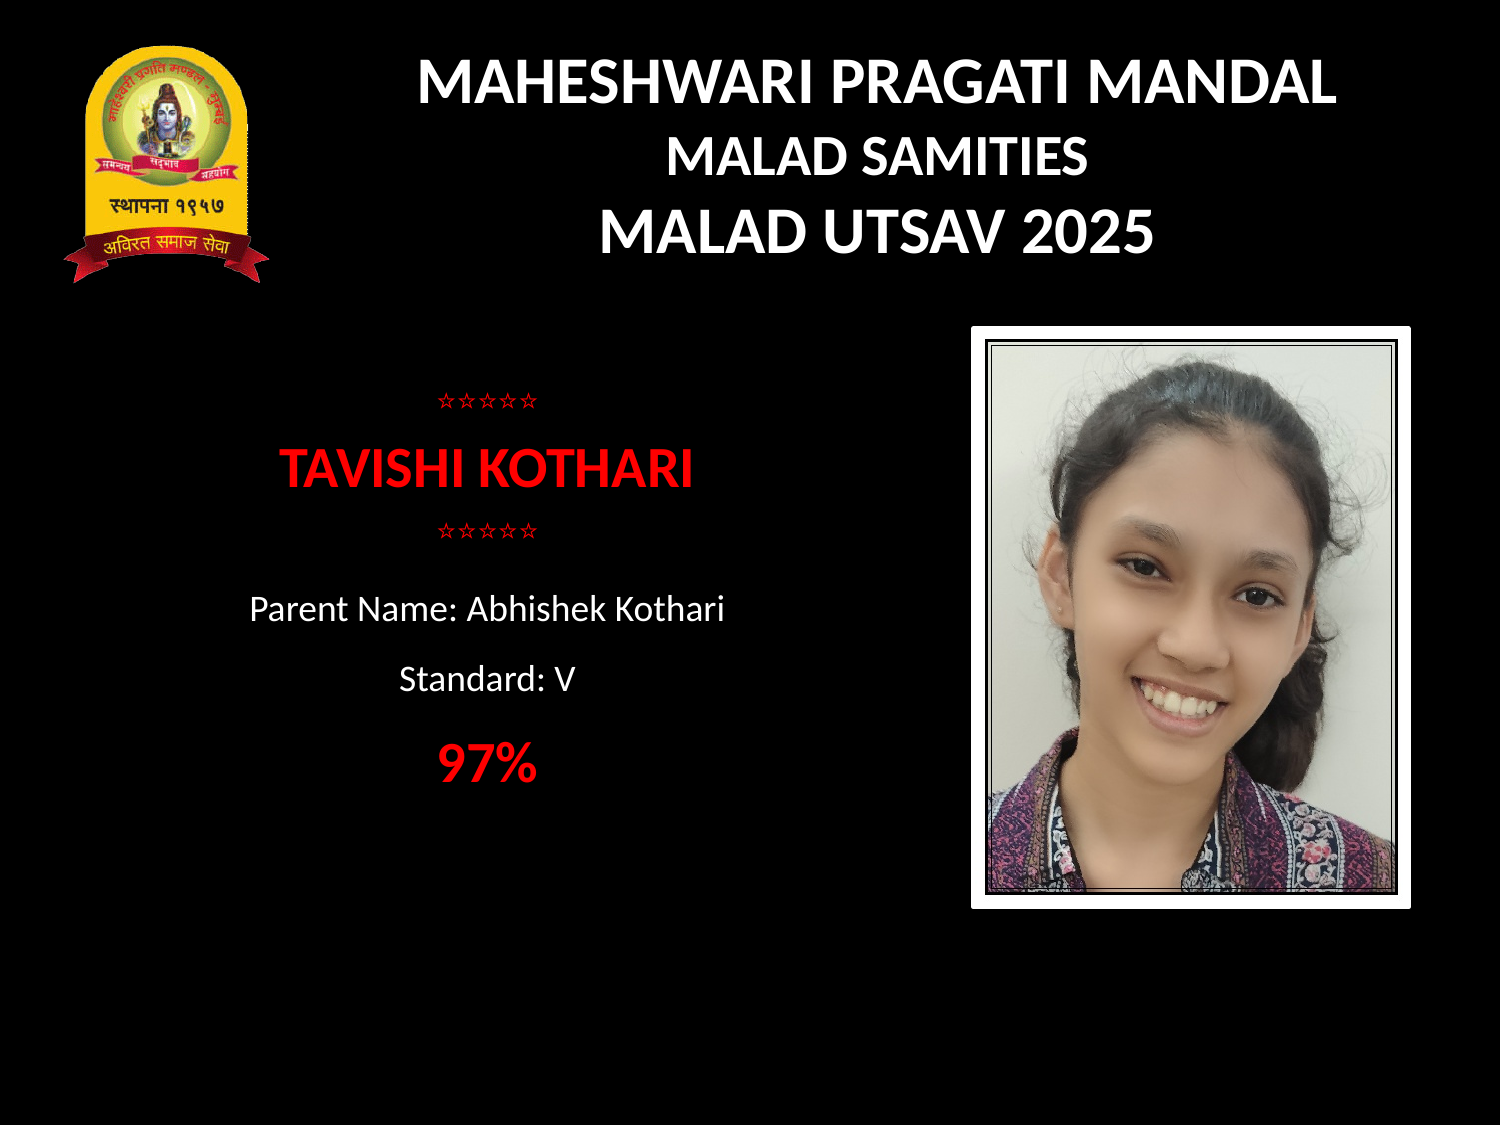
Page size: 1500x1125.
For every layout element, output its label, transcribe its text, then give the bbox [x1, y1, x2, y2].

text_box ⭐⭐⭐⭐⭐ TAVISHI KOTHARI ⭐⭐⭐⭐⭐ Parent Name: Abhishek Kothari Standard: V 97% [74, 374, 900, 802]
text_box MAHESHWARI PRAGATI MANDAL MALAD SAMITIES MALAD UTSAV 2025 [401, 29, 1354, 275]
picture [974, 329, 1408, 907]
picture [29, 29, 297, 301]
